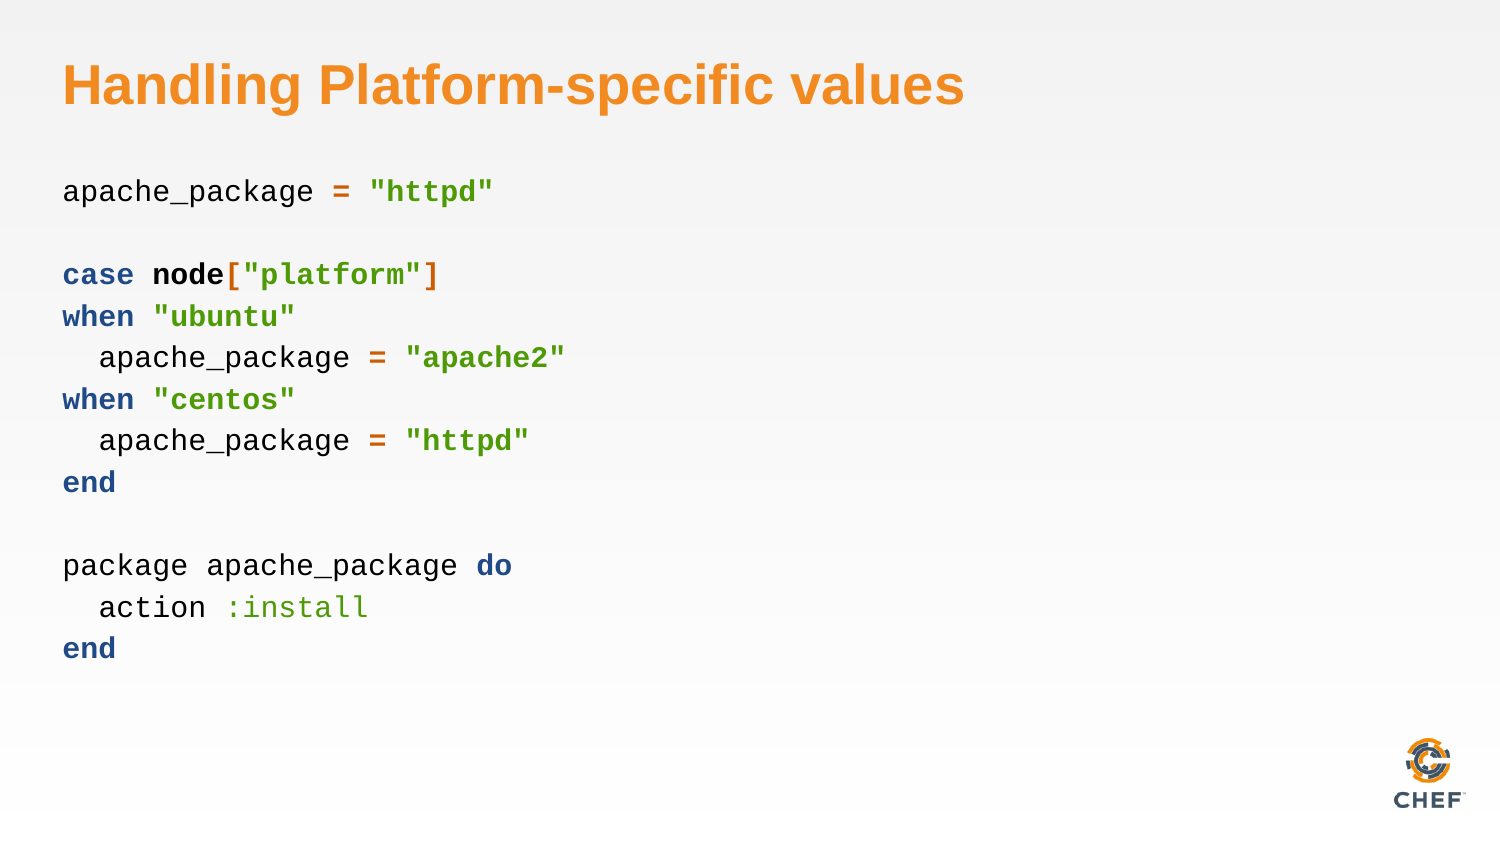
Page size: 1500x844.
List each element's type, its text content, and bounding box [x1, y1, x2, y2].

picture [1394, 738, 1466, 808]
list apache_package = "httpd" case node["platform"] when "ubuntu" apache_package = "apache2" when "centos" apache_package = "httpd" end package apache_package do action :install end [62, 171, 1438, 665]
title Handling Platform-specific values [62, 56, 1438, 119]
